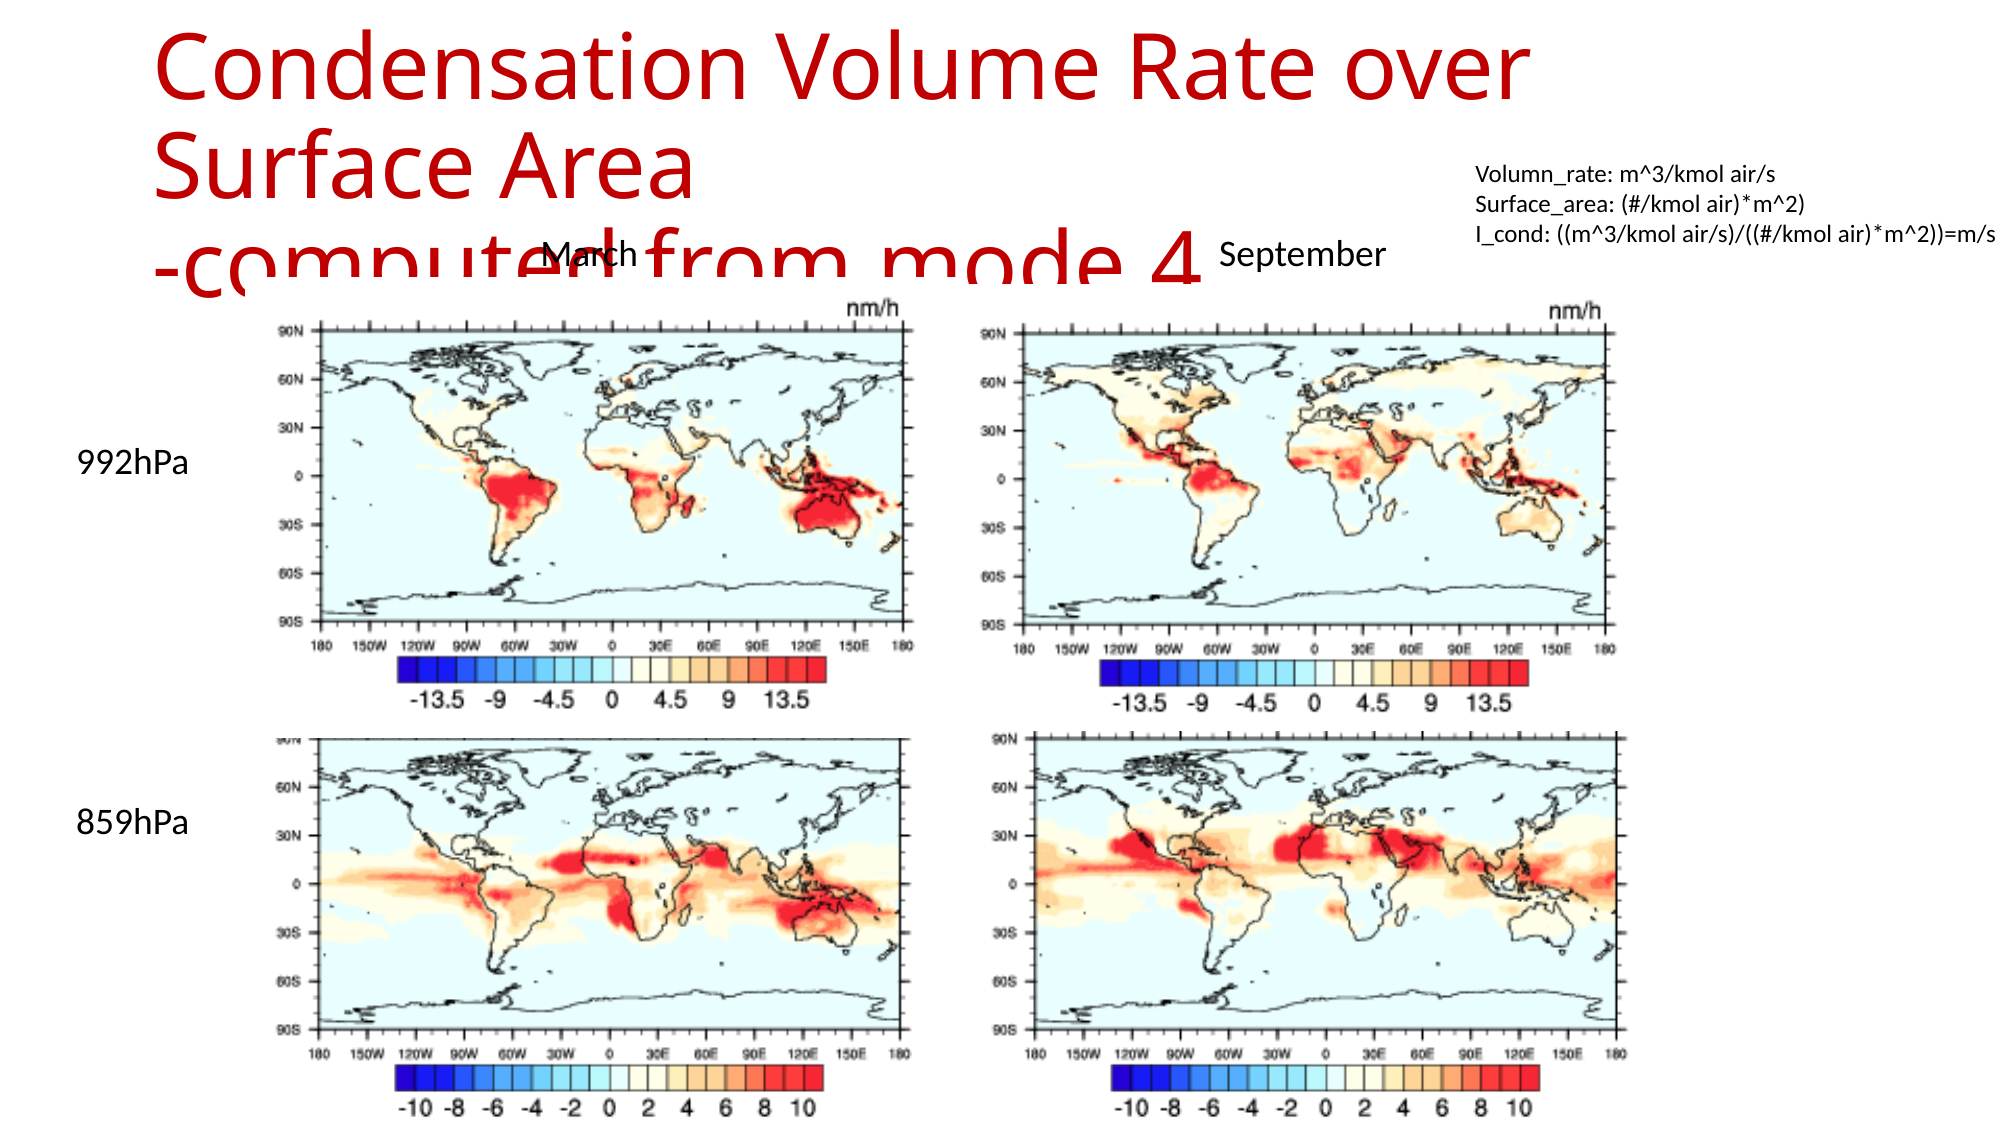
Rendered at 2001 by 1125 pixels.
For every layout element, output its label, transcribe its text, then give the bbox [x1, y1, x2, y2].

text_box 992hPa 859hPa [61, 429, 247, 849]
picture [245, 277, 1691, 1125]
title Condensation Volume Rate over Surface Area -computed from mode 4 [137, 59, 1863, 278]
text_box Volumn_rate: m^3/kmol air/s Surface_area: (#/kmol air)*m^2) I_cond: ((m^3/kmol air/s)/((#/kmol air)*m^2))=m/s [1460, 150, 2000, 285]
text_box March September [525, 221, 1460, 282]
